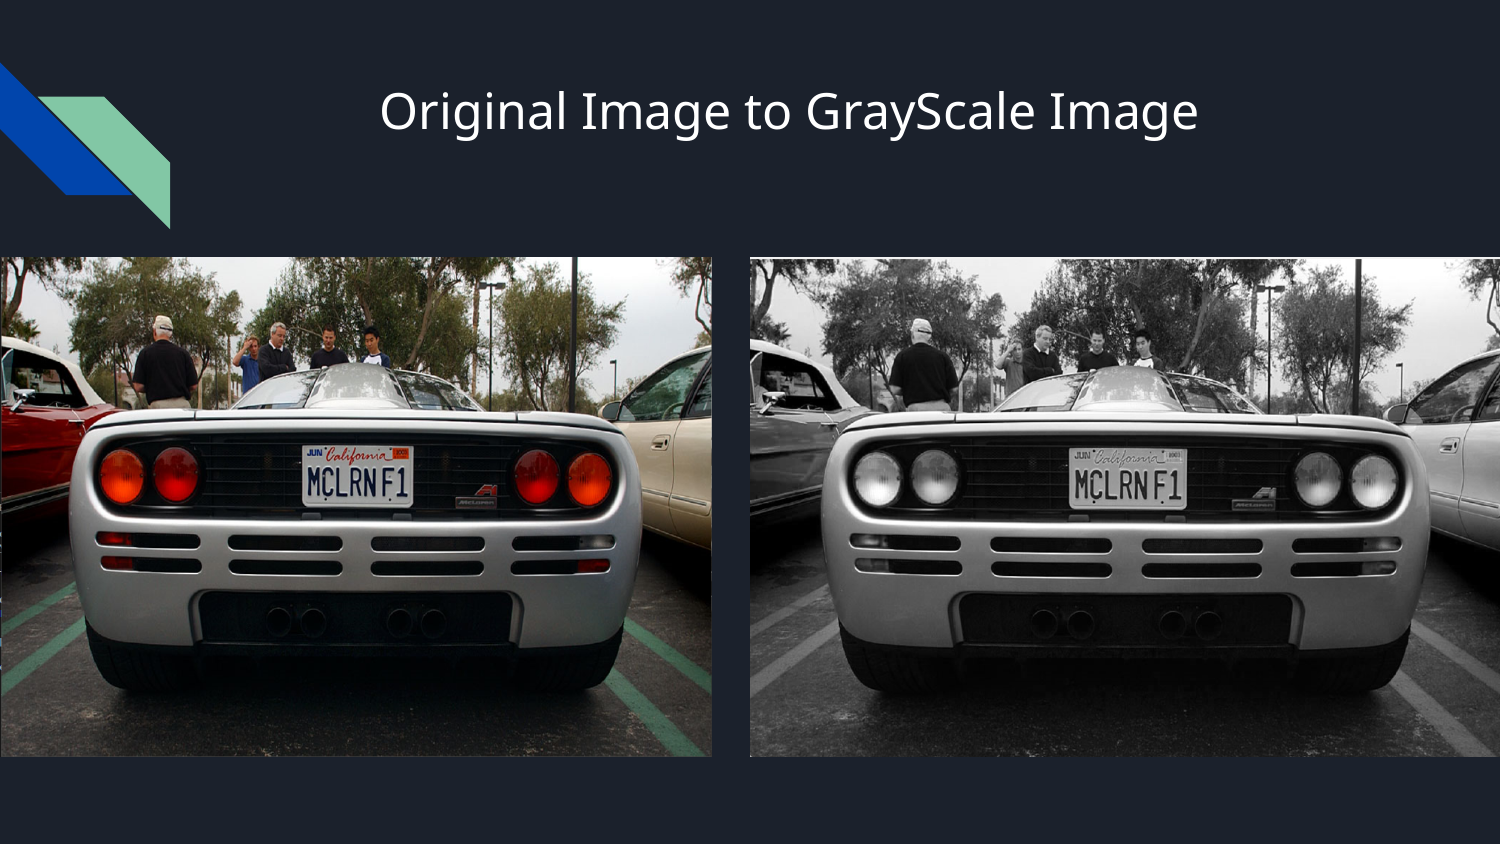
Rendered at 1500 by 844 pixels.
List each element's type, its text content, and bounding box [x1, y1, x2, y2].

picture [749, 256, 1500, 758]
picture [0, 256, 712, 758]
title Original Image to GrayScale Image [212, 64, 1368, 215]
